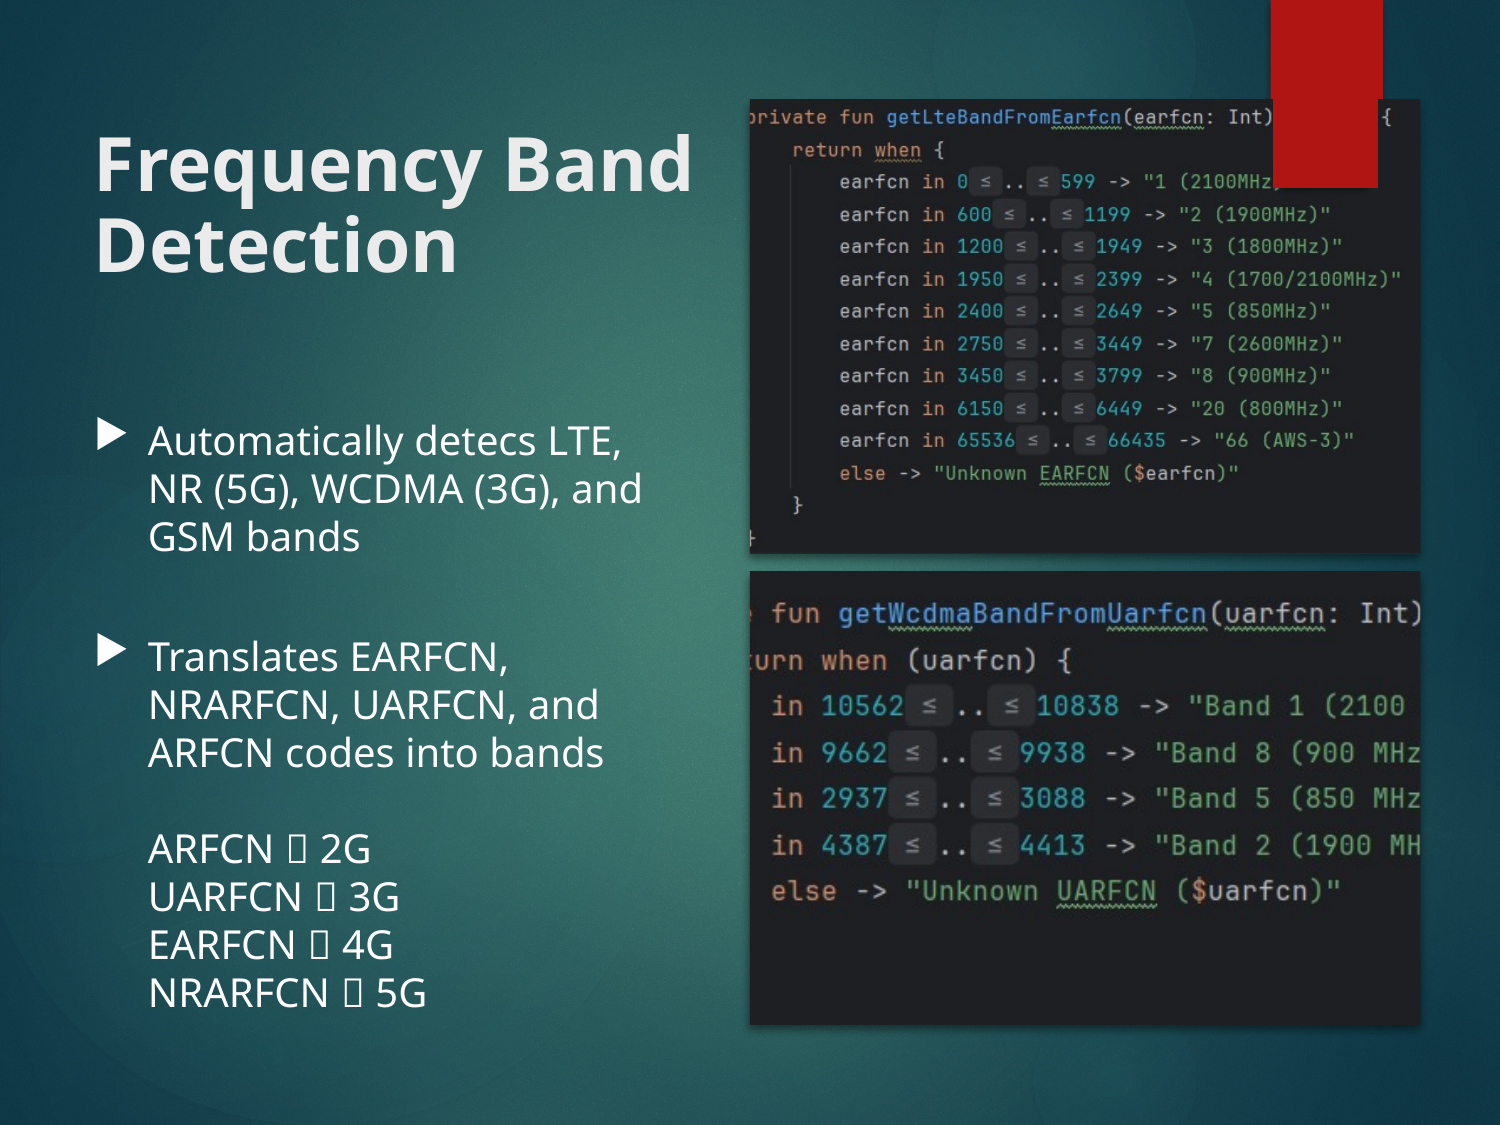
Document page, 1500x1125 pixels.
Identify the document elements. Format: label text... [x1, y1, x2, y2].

picture [749, 0, 1421, 554]
title Frequency Band Detection [79, 119, 742, 395]
list Automatically detecs LTE, NR (5G), WCDMA (3G), and GSM bands Translates EARFCN, NRARFCN, UARFCN, and ARFCN codes into bands ARFCN  2G UARFCN  3G EARFCN  4G NRARFCN  5G [79, 407, 670, 1025]
picture [749, 570, 1421, 1026]
